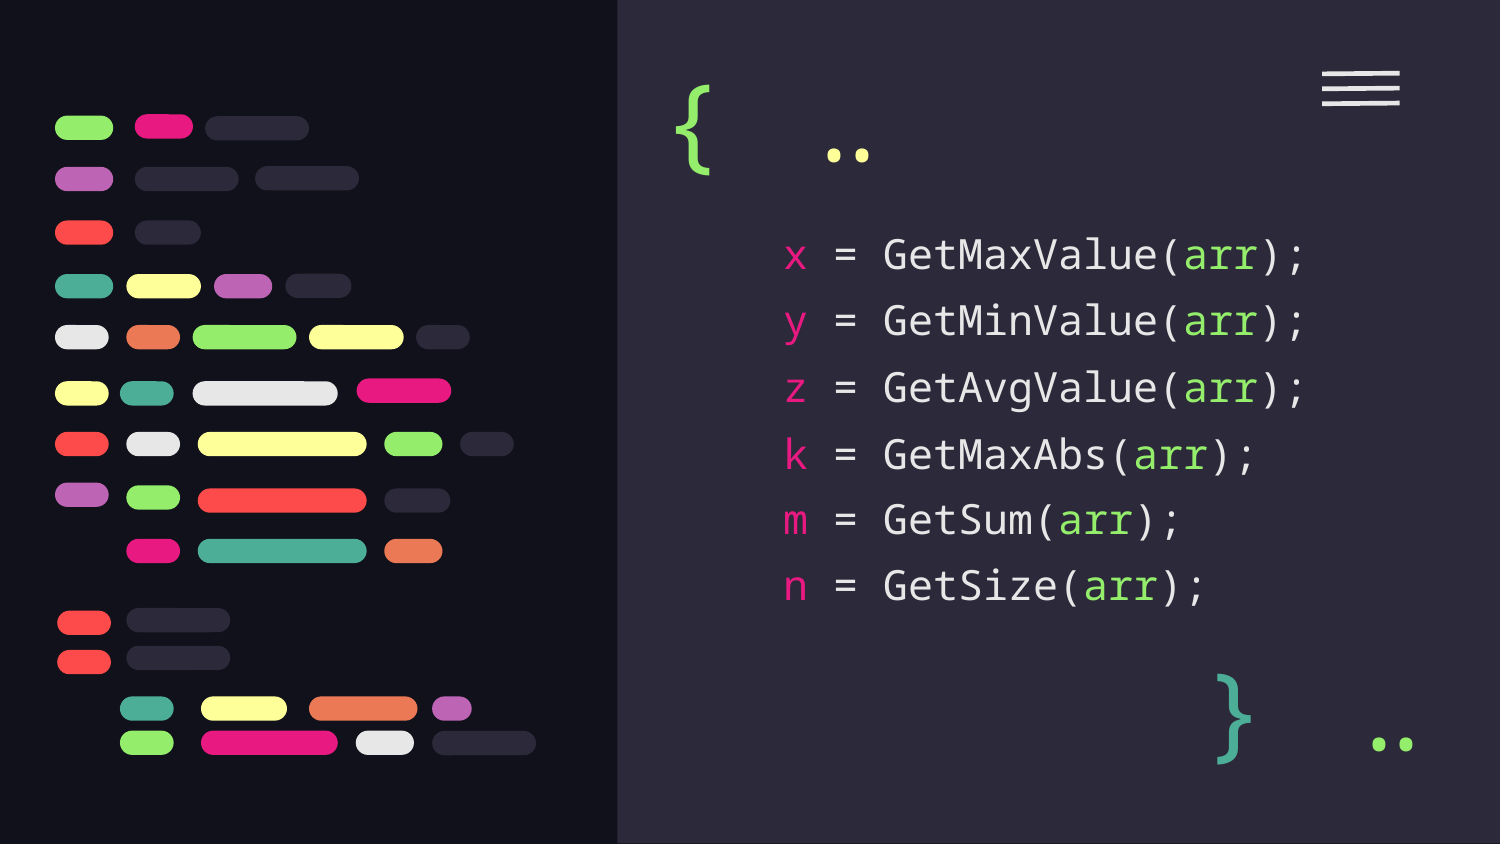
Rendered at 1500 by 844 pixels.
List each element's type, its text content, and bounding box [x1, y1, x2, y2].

text_box y = GetMinValue(arr); [768, 286, 1500, 351]
text_box .. [1275, 664, 1436, 754]
text_box { [658, 40, 775, 183]
text_box m = GetSum(arr); [768, 486, 1500, 551]
text_box .. [731, 75, 892, 166]
text_box k = GetMaxAbs(arr); [768, 420, 1500, 486]
text_box z = GetAvgValue(arr); [768, 353, 1500, 419]
text_box x = GetMaxValue(arr); [768, 220, 1500, 286]
text_box n = GetSize(arr); [768, 551, 1500, 617]
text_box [54, 113, 537, 756]
text_box } [1199, 629, 1285, 754]
